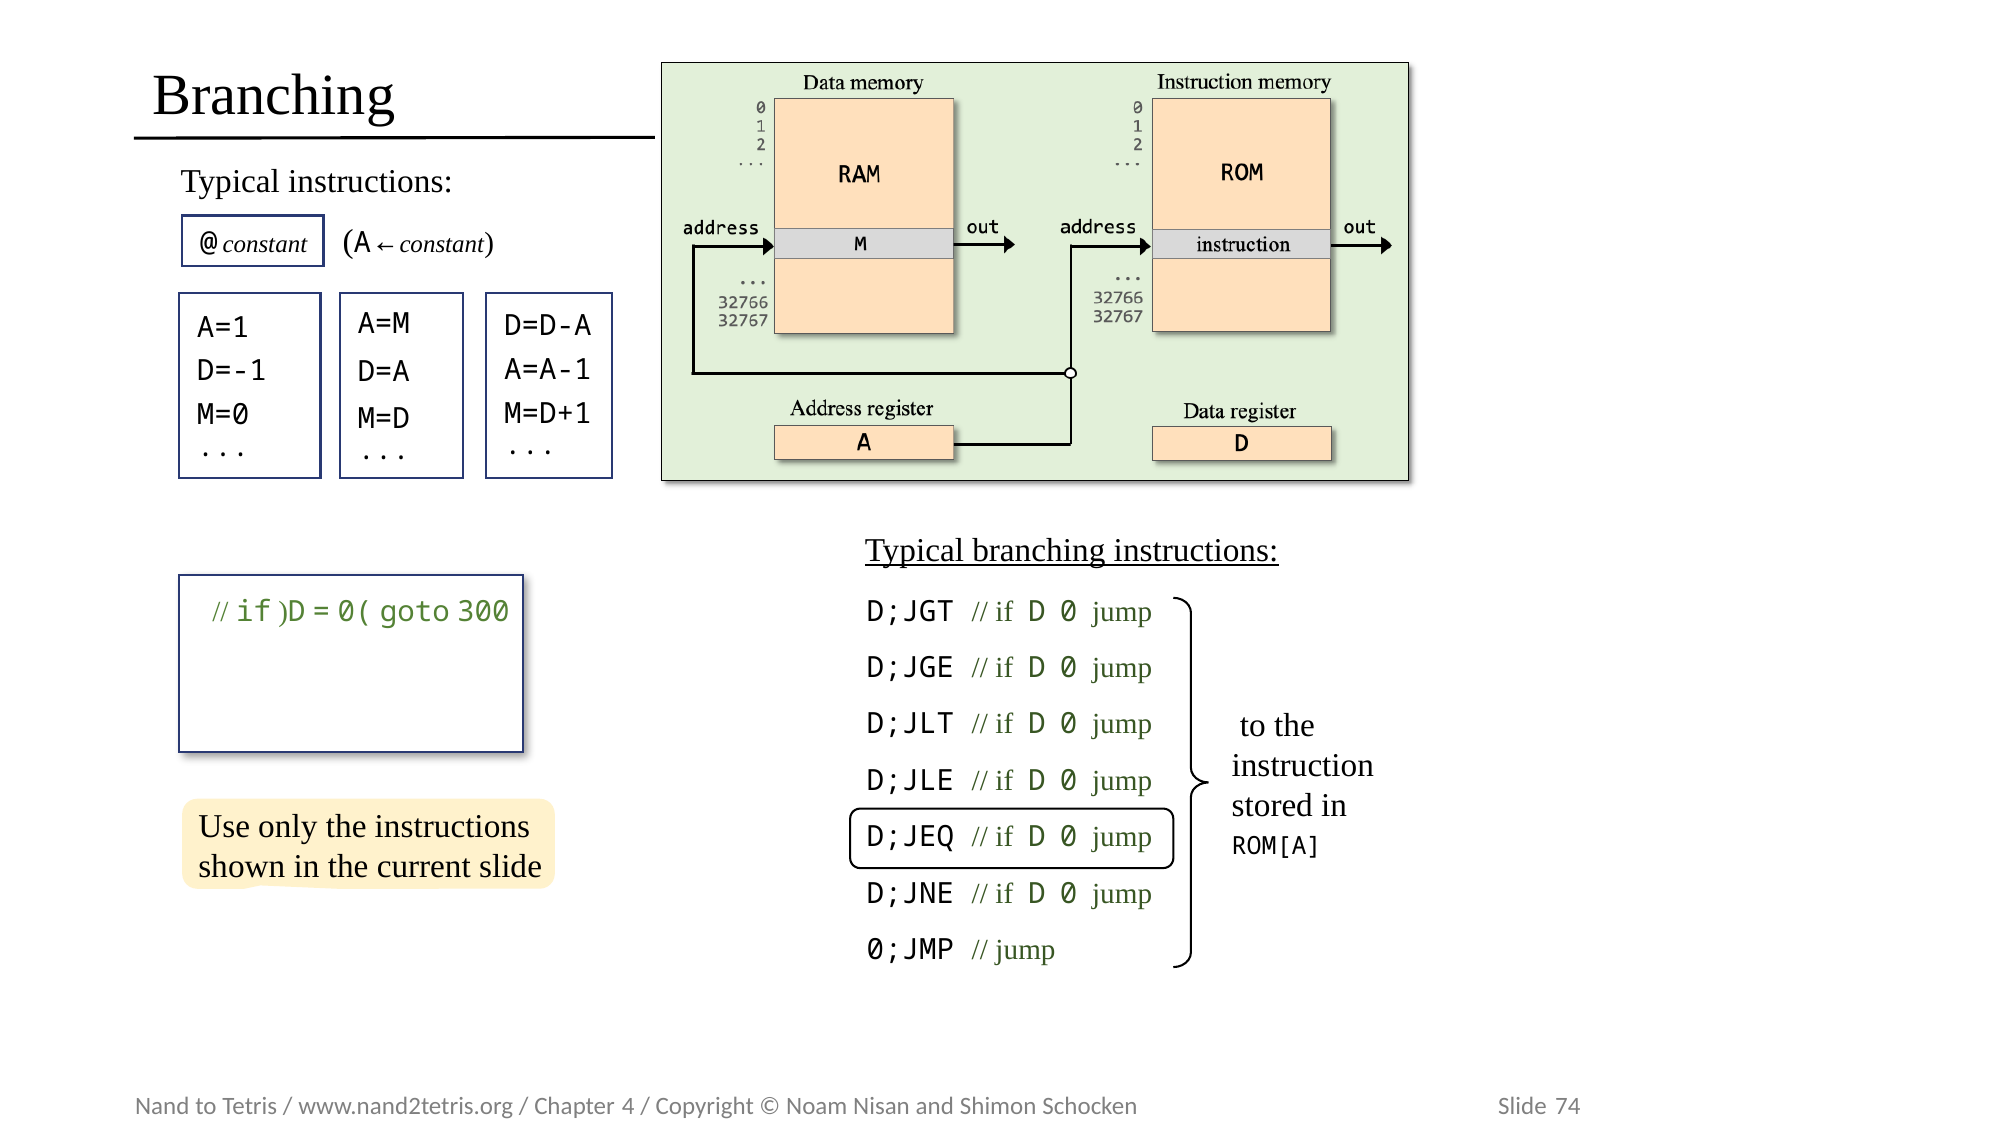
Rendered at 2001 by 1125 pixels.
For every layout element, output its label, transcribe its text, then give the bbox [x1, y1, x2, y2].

text_box // if )D = 0( goto 300 [179, 574, 523, 753]
title Branching [137, 48, 1417, 144]
text_box Typical branching instructions: [850, 521, 1337, 576]
text_box [1173, 597, 1209, 968]
text_box [849, 807, 1175, 870]
text_box Use only the instructions shown in the current slide [181, 798, 556, 890]
text_box to the instruction stored in ROM[A] [1216, 696, 1450, 867]
picture [655, 57, 1422, 495]
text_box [165, 152, 671, 478]
